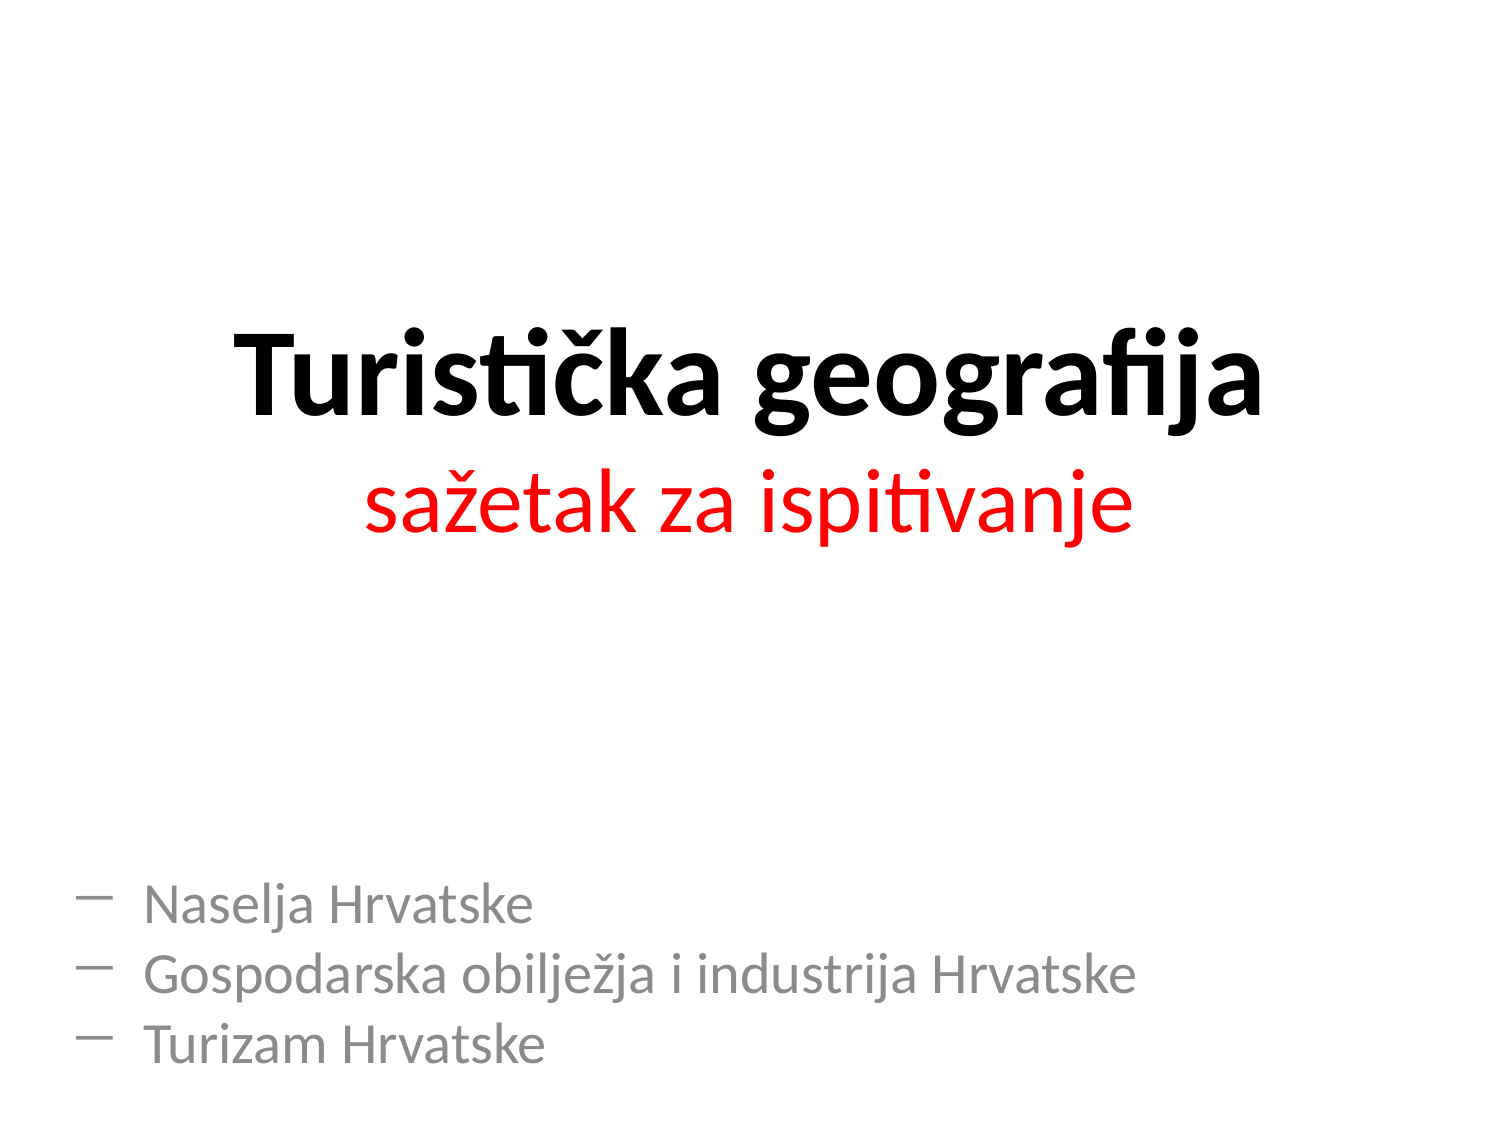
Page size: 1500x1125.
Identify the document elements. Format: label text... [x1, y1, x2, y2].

subtitle Naselja Hrvatske Gospodarska obilježja i industrija Hrvatske Turizam Hrvatske [53, 857, 1188, 1075]
title Turistička geografija sažetak za ispitivanje [112, 278, 1388, 563]
